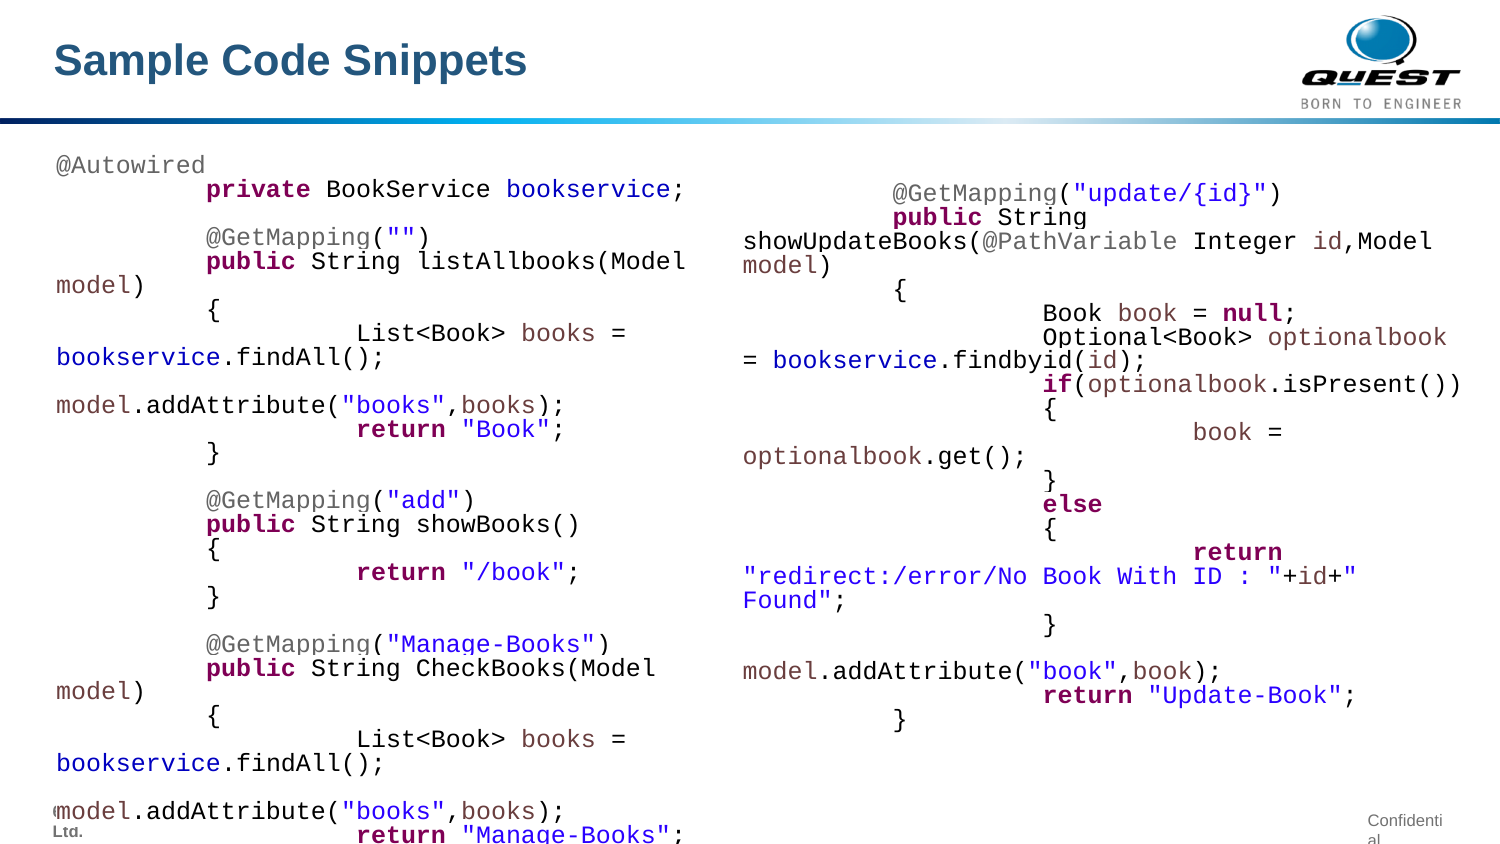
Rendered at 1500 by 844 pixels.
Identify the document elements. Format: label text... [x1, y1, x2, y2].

text_box [0, 118, 51, 124]
text_box [530, 118, 1500, 124]
footer Confidential [1365, 810, 1451, 844]
text_box @GetMapping("update/{id}") public String showUpdateBooks(@PathVariable Integer id,Model model) { Book book = null; Optional<Book> optionalbook = bookservice.findbyid(id); if(optionalbook.isPresent()) { book = optionalbook.get(); } else { return "redirect:/error/No Book With ID : "+id+" Found"; } model.addAttribute("book",book); return "Update-Book"; } [723, 167, 1483, 776]
picture [1301, 15, 1461, 109]
text_box @Autowired private BookService bookservice; @GetMapping("") public String listAllbooks(Model model) { List<Book> books = bookservice.findAll(); model.addAttribute("books",books); return "Book"; } @GetMapping("add") public String showBooks() { return "/book"; } @GetMapping("Manage-Books") public String CheckBooks(Model model) { List<Book> books = bookservice.findAll(); model.addAttribute("books",books); return "Manage-Books"; } [36, 139, 765, 844]
title Sample Code Snippets [51, 29, 530, 139]
